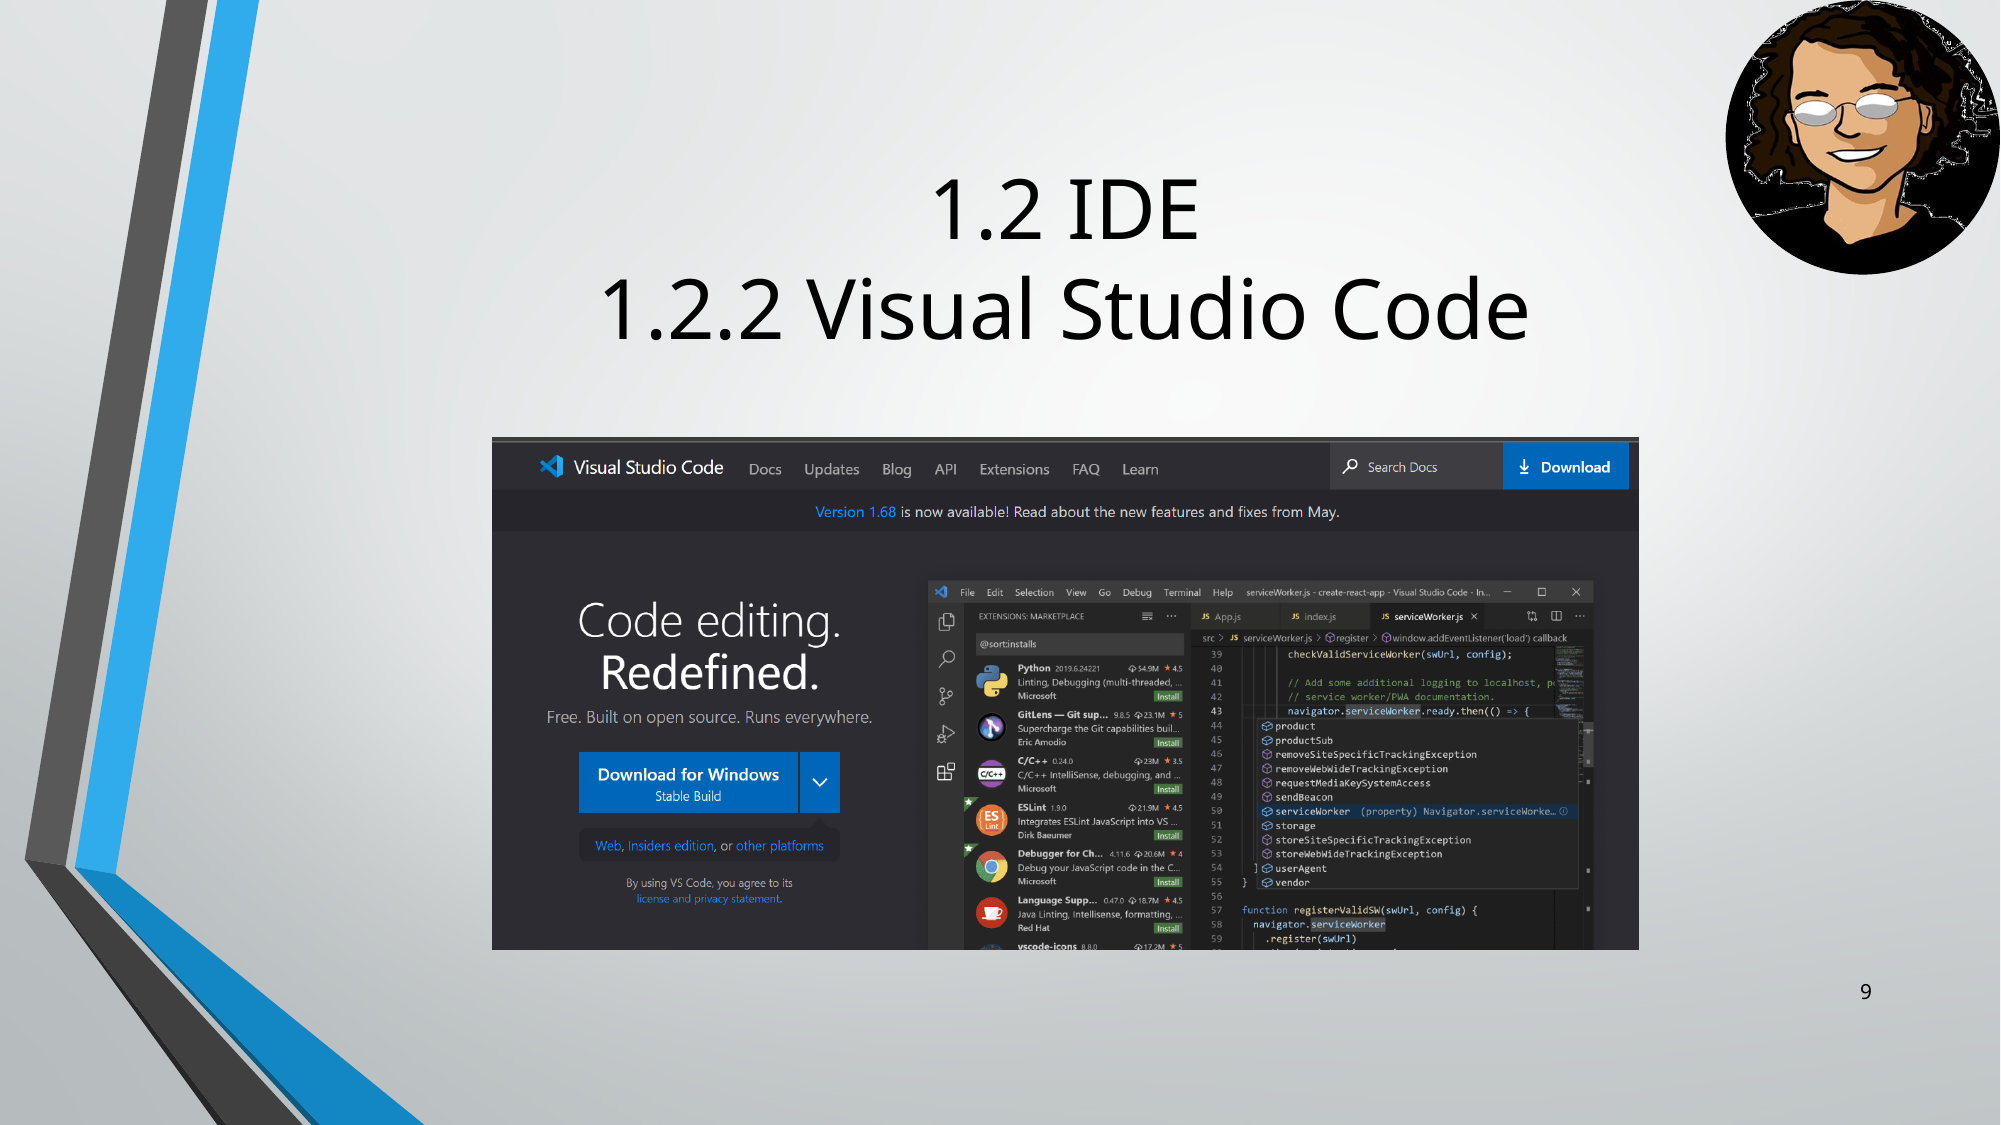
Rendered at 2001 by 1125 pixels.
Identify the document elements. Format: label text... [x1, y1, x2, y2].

slide_number 8 [1796, 962, 1887, 1023]
picture [1728, 0, 2000, 273]
title 1.2 IDE 1.2.2 Visual Studio Code [243, 112, 1887, 400]
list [492, 437, 1639, 951]
